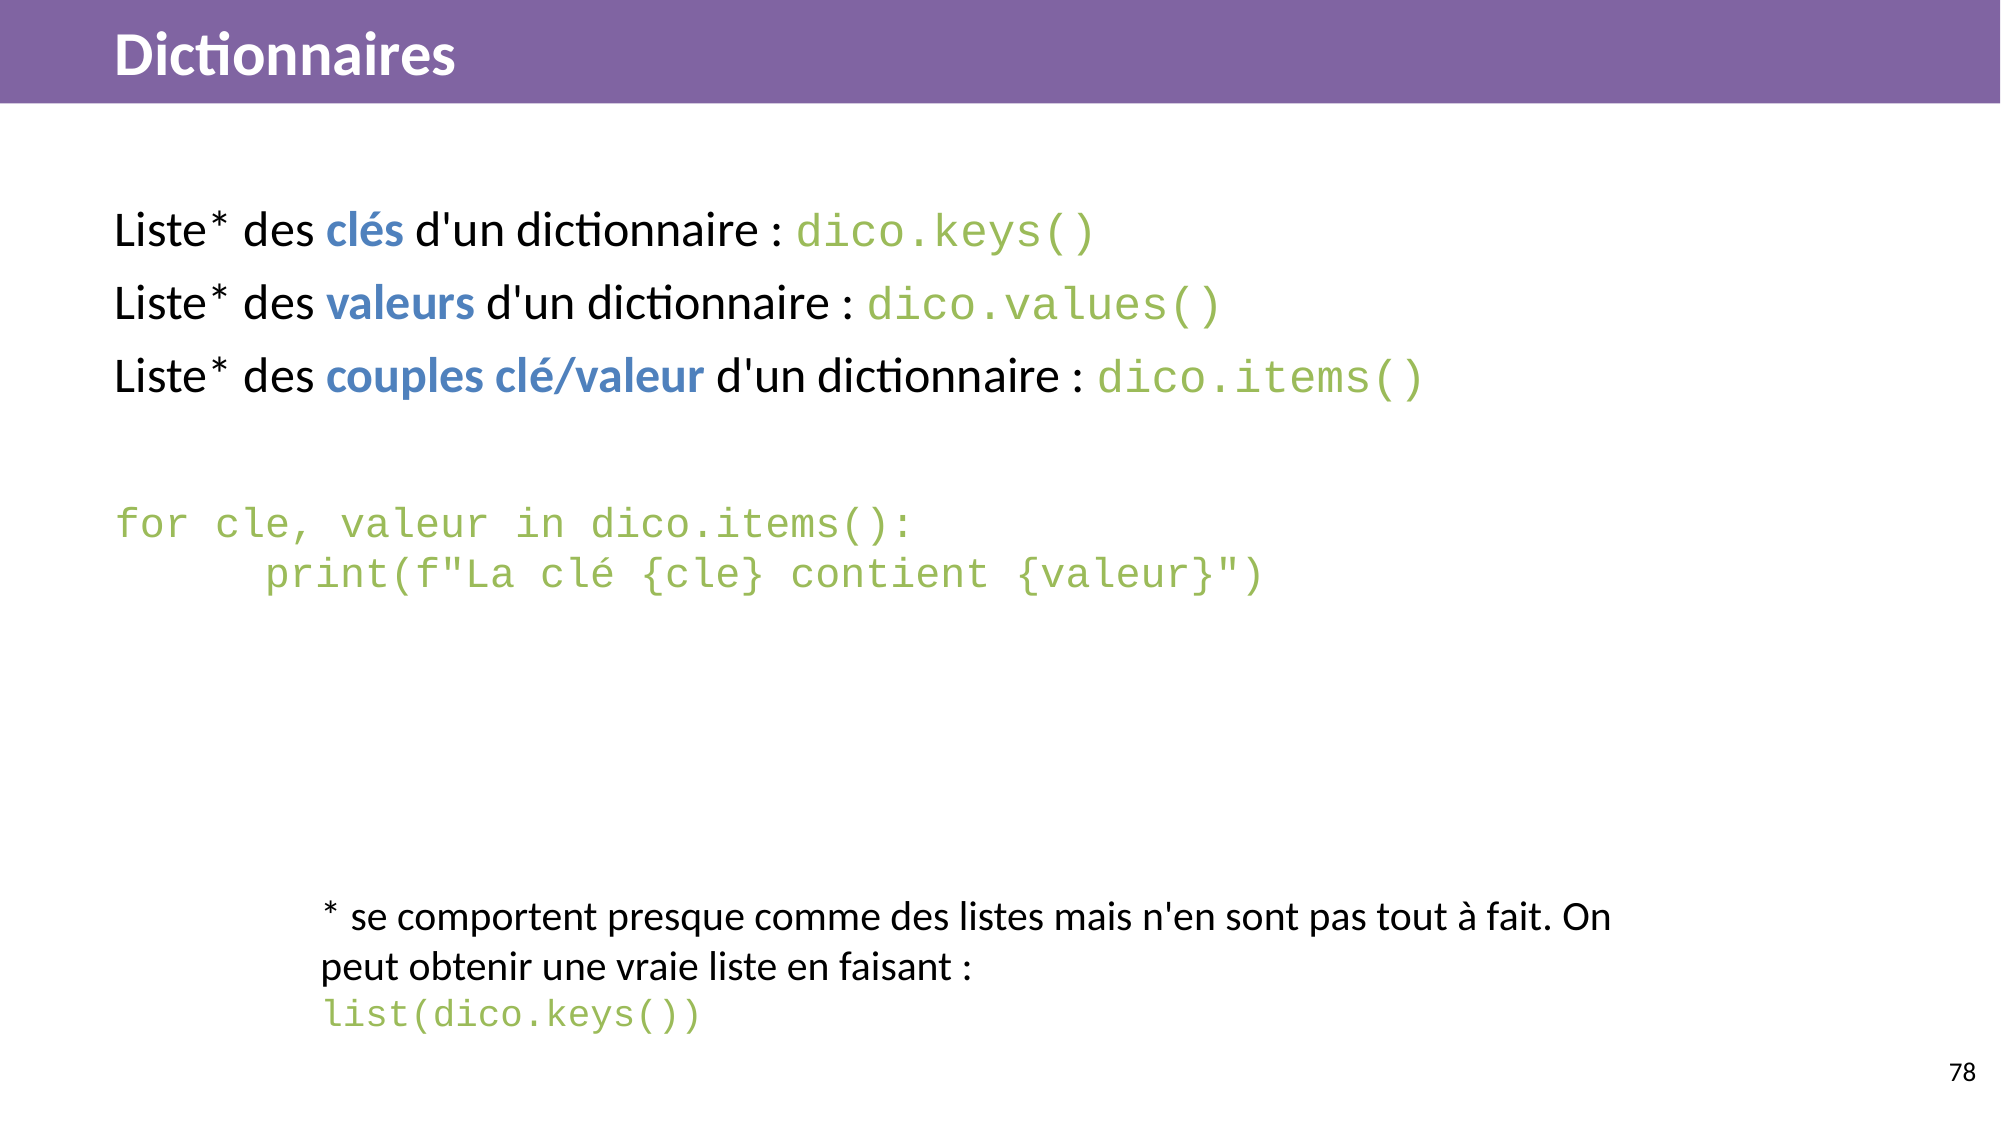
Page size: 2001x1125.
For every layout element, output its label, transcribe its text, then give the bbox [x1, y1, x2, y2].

list for cle, valeur in dico.items(): print(f"La clé {cle} contient {valeur}") [99, 481, 1450, 747]
text_box * se comportent presque comme des listes mais n'en sont pas tout à fait. On peut obtenir une vraie liste en faisant : list(dico.keys()) [305, 873, 1695, 1082]
title Dictionnaires [99, 0, 2000, 104]
slide_number ‹#› [1871, 1038, 1992, 1125]
list Liste* des clés d'un dictionnaire : dico.keys() Liste* des valeurs d'un dictionnaire : dico.values() Liste* des couples clé/valeur d'un dictionnaire : dico.items() [99, 181, 1900, 1005]
